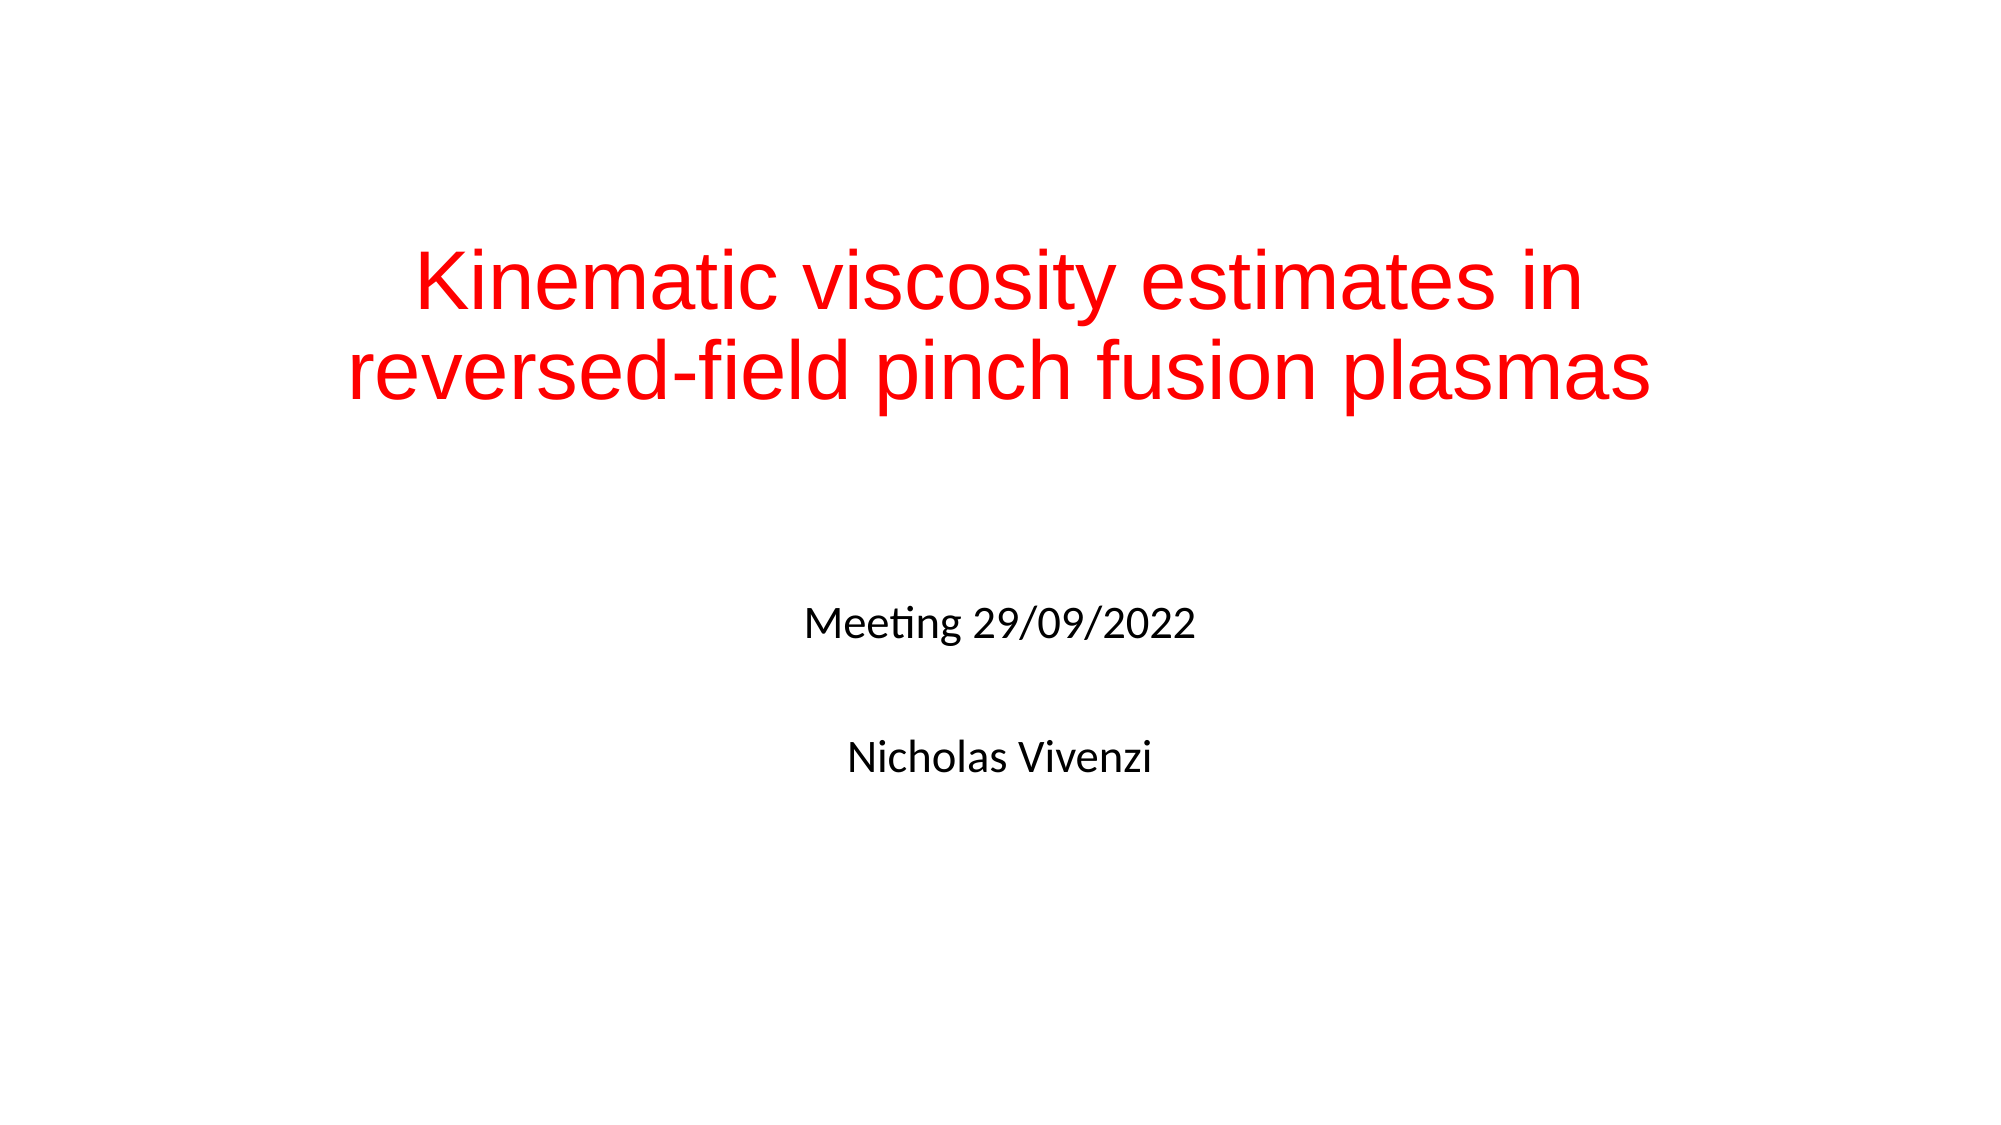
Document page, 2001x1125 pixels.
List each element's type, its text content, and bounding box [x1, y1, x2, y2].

title Kinematic viscosity estimates in reversed-field pinch fusion plasmas [249, 184, 1750, 576]
subtitle Meeting 29/09/2022 Nicholas Vivenzi [249, 590, 1750, 792]
